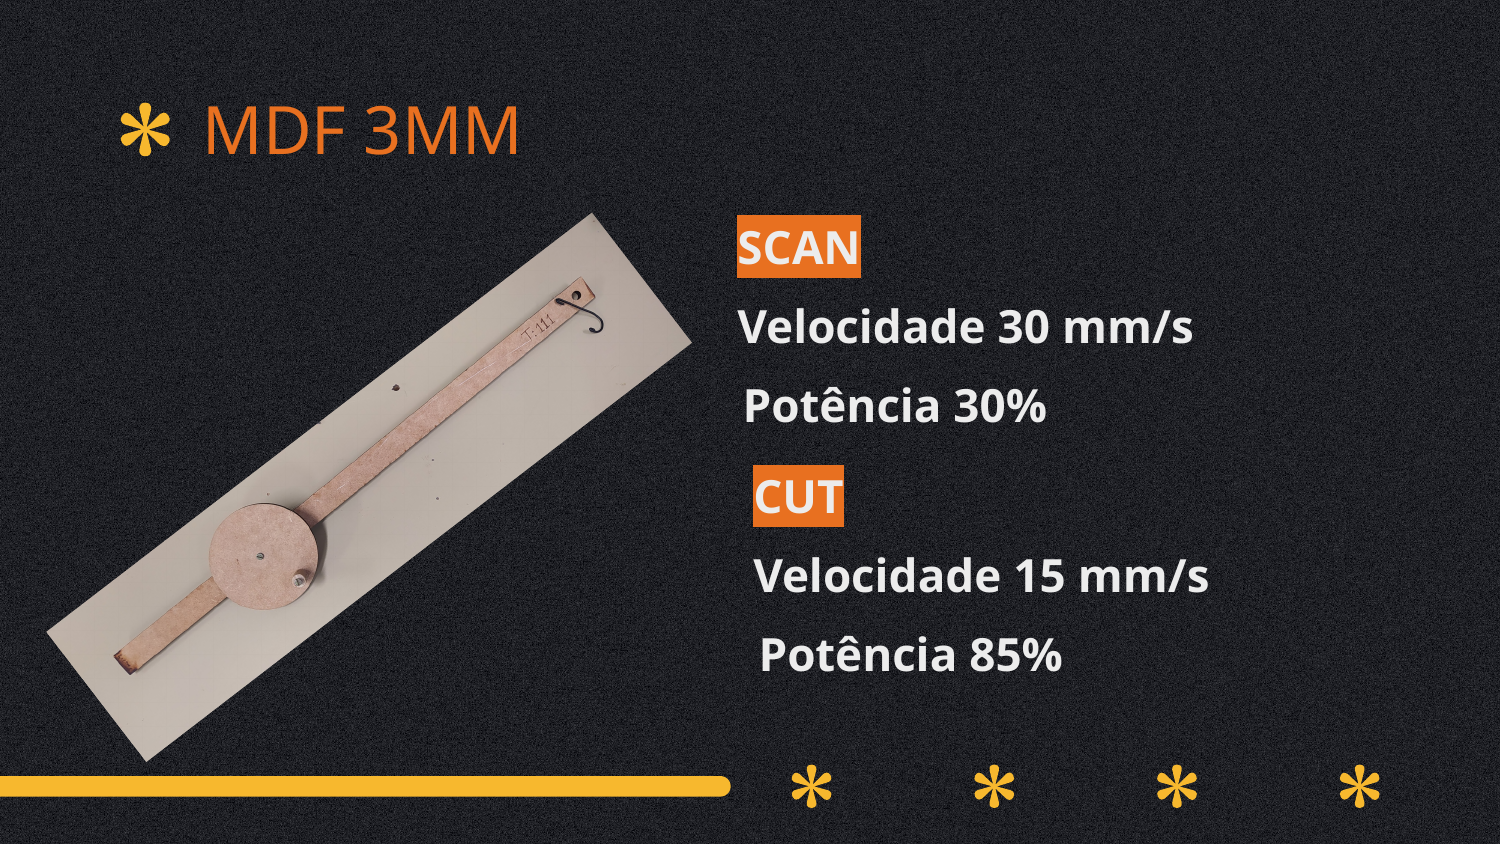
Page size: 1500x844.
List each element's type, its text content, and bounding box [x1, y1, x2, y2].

subtitle SCAN [722, 203, 1361, 273]
subtitle Potência 30% [727, 361, 1367, 431]
subtitle Velocidade 15 mm/s [738, 531, 1377, 601]
subtitle Potência 85% [743, 610, 1382, 680]
subtitle CUT [738, 452, 1377, 522]
subtitle Velocidade 30 mm/s [722, 282, 1361, 352]
picture [0, 0, 1500, 844]
title MDF 3MM [187, 72, 1382, 167]
